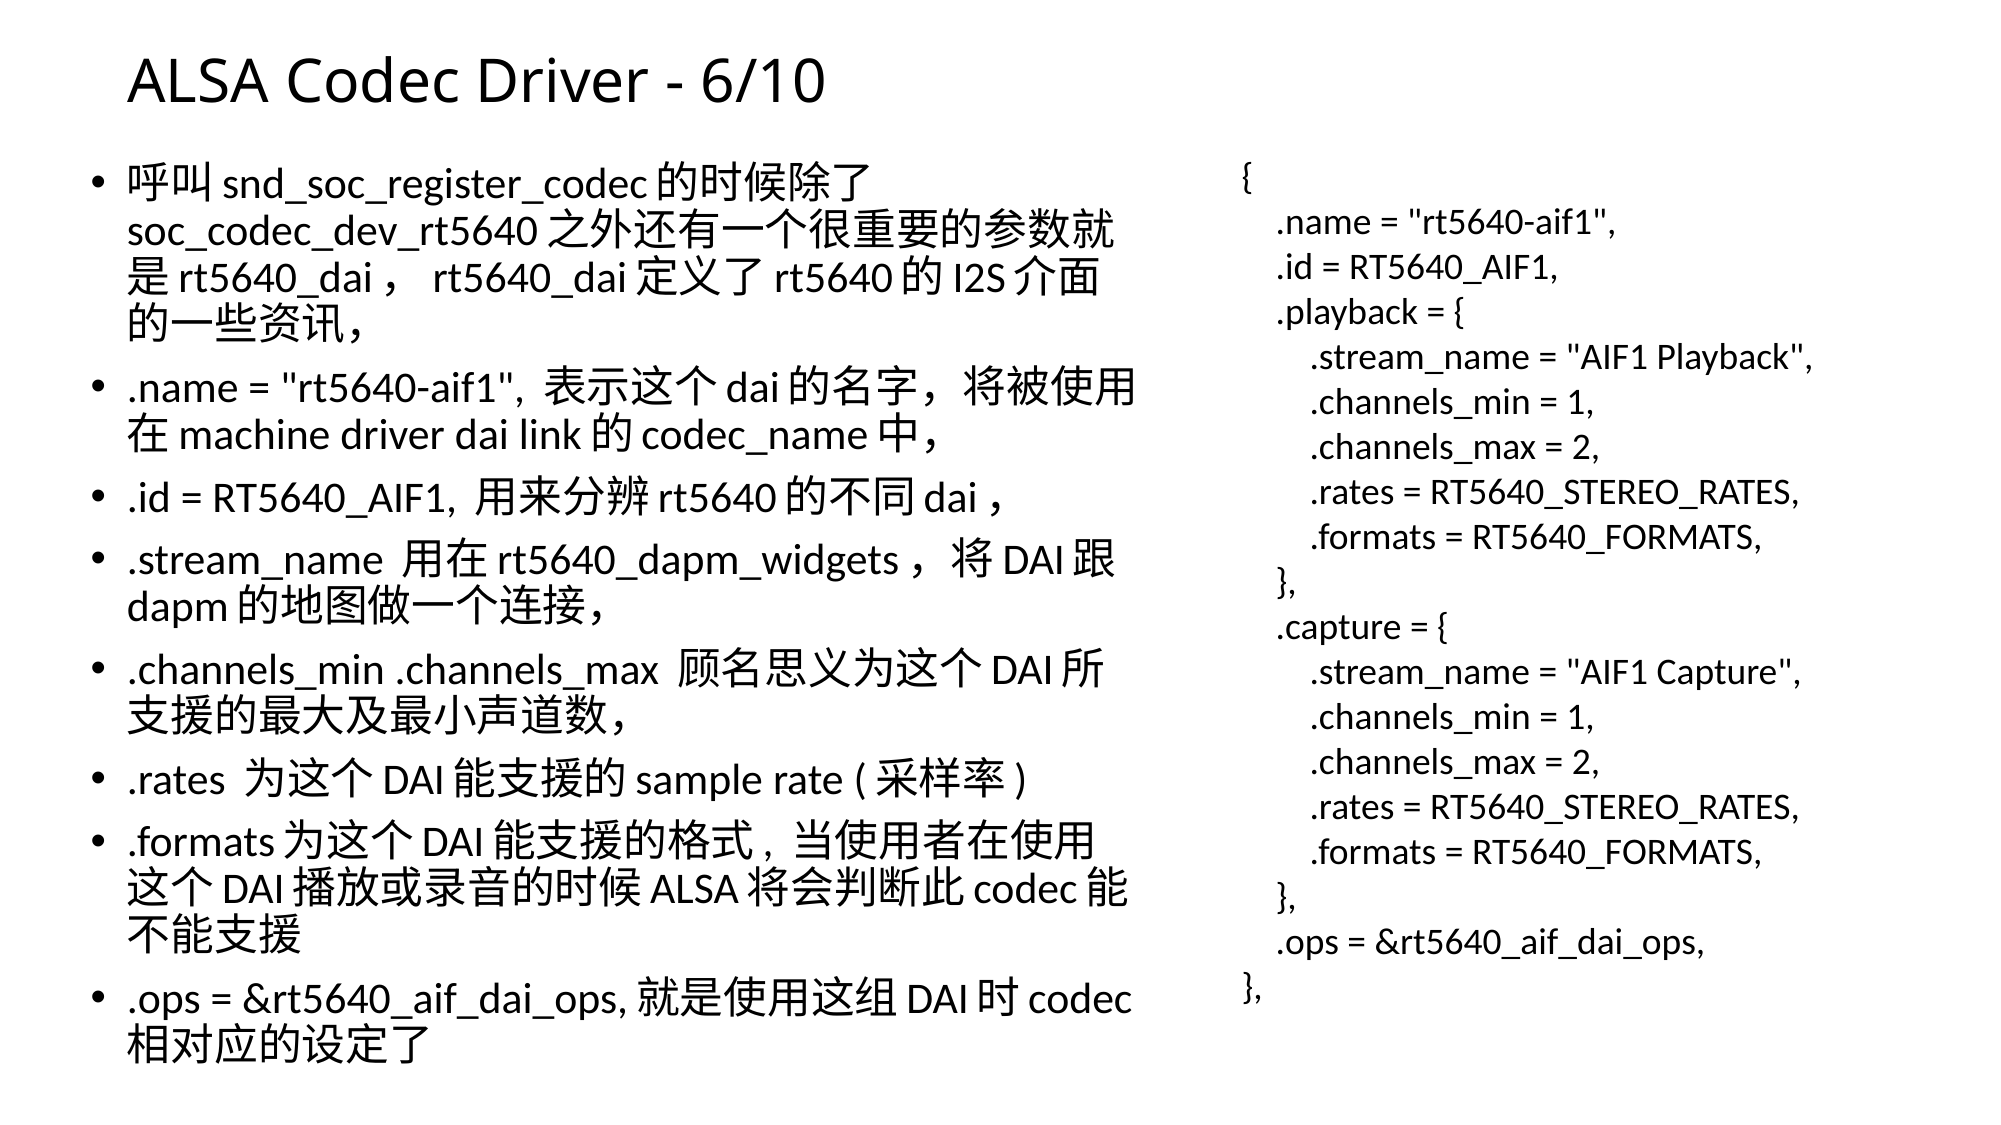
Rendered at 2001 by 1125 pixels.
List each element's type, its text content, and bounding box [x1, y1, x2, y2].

title ALSA Codec Driver - 6/10 [112, 42, 1863, 124]
text_box { .name = "rt5640-aif1", .id = RT5640_AIF1, .playback = { .stream_name = "AIF1 Playback", .channels_min = 1, .channels_max = 2, .rates = RT5640_STEREO_RATES, .formats = RT5640_FORMATS, }, .capture = { .stream_name = "AIF1 Capture", .channels_min = 1, .channels_max = 2, .rates = RT5640_STEREO_RATES, .formats = RT5640_FORMATS, }, .ops = &rt5640_aif_dai_ops, }, [1192, 144, 1949, 1015]
list 呼叫snd_soc_register_codec的时候除了soc_codec_dev_rt5640之外还有一个很重要的参数就是rt5640_dai，rt5640_dai定义了rt5640的I2S介面的一些资讯， .name = "rt5640-aif1", 表示这个dai的名字，将被使用在machine driver dai link的codec_name中， .id = RT5640_AIF1, 用来分辨rt5640的不同dai， .stream_name 用在rt5640_dapm_widgets，将DAI跟dapm的地图做一个连接， .channels_min .channels_max 顾名思义为这个DAI所支援的最大及最小声道数， .rates 为这个DAI能支援的sample rate (采样率) .formats为这个DAI能支援的格式, 当使用者在使用这个DAI播放或录音的时候ALSA将会判断此codec能不能支援 .ops = &rt5640_aif_dai_ops,就是使用这组DAI时codec相对应的设定了 [75, 153, 1156, 1083]
